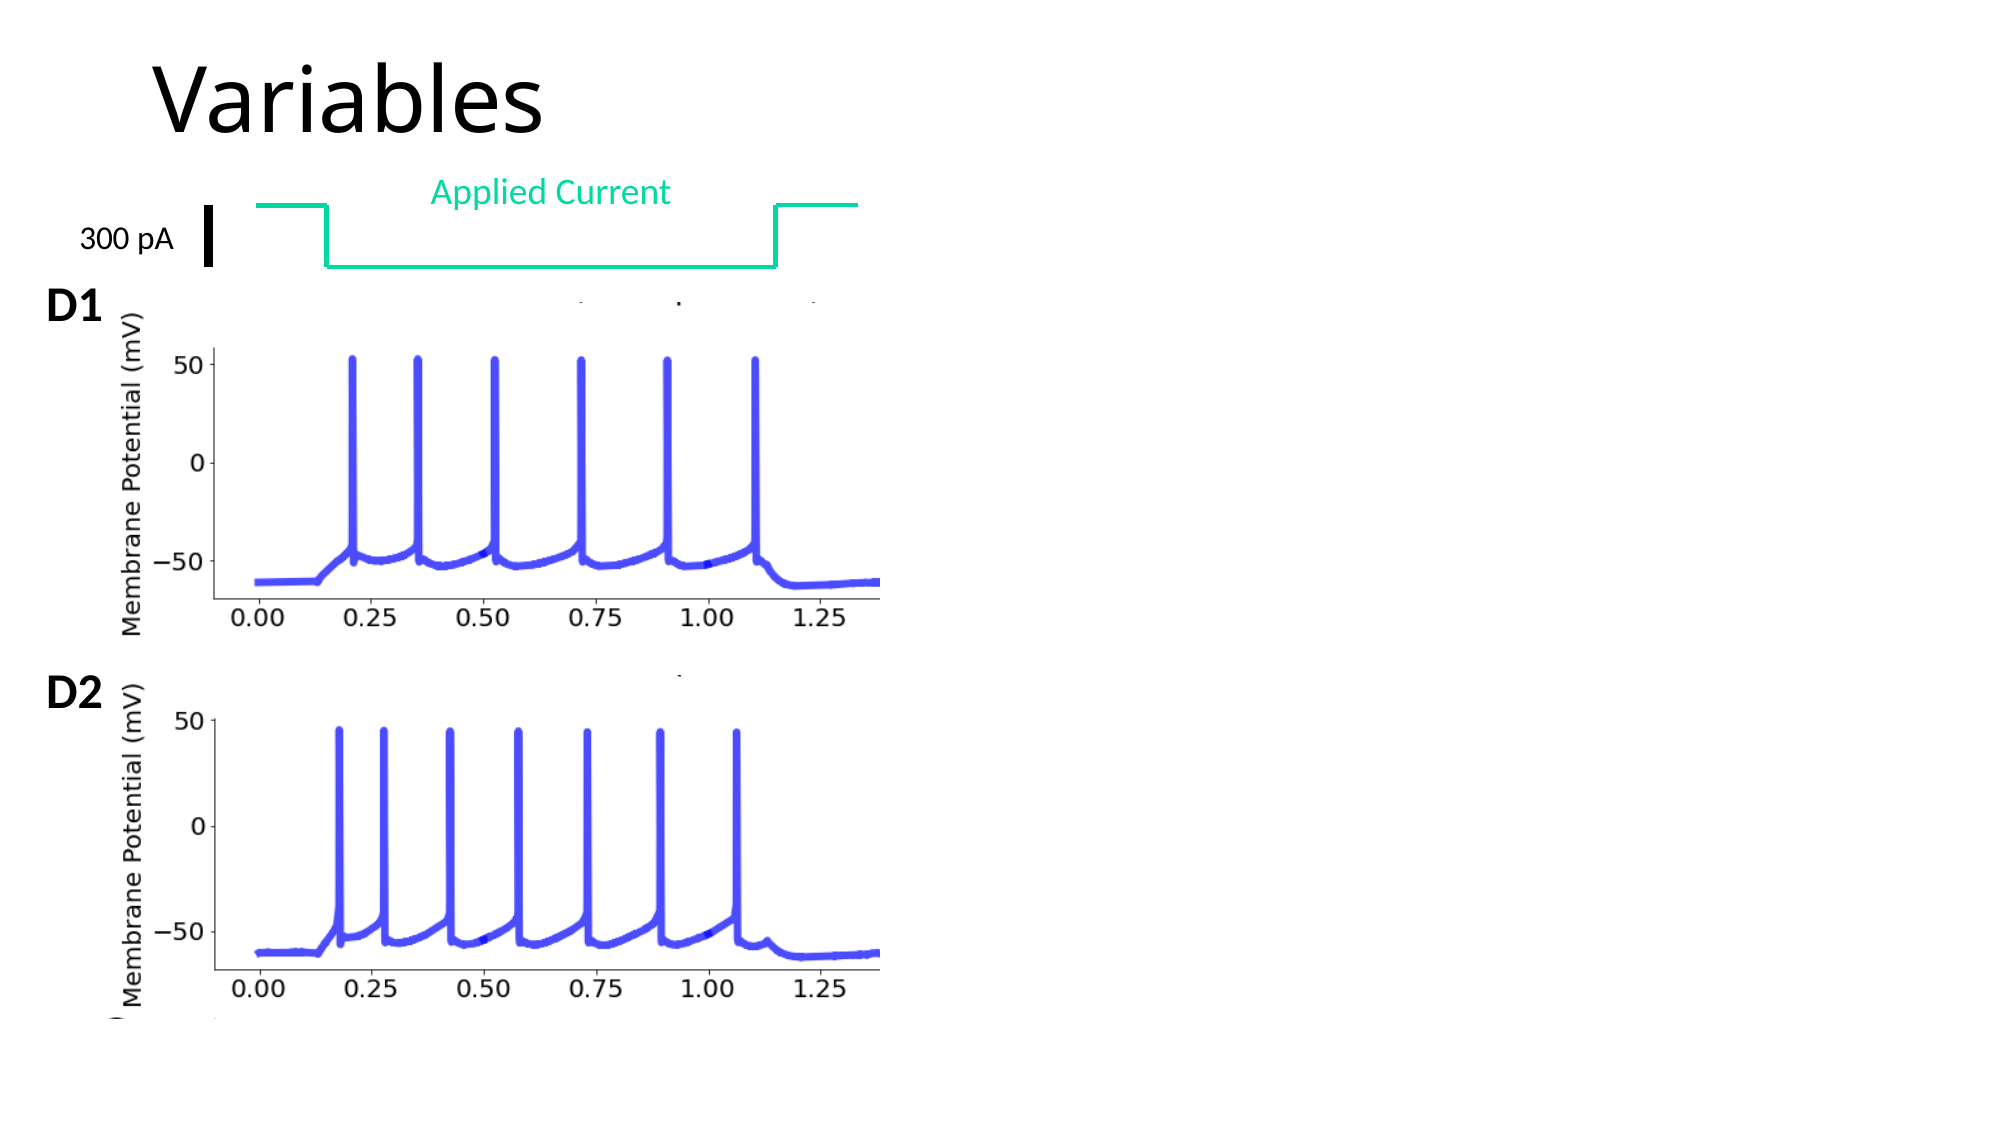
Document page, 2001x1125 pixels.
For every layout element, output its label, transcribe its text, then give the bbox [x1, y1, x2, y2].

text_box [31, 263, 880, 646]
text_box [63, 159, 859, 268]
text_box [31, 650, 880, 1019]
title Variables [137, 28, 1863, 177]
